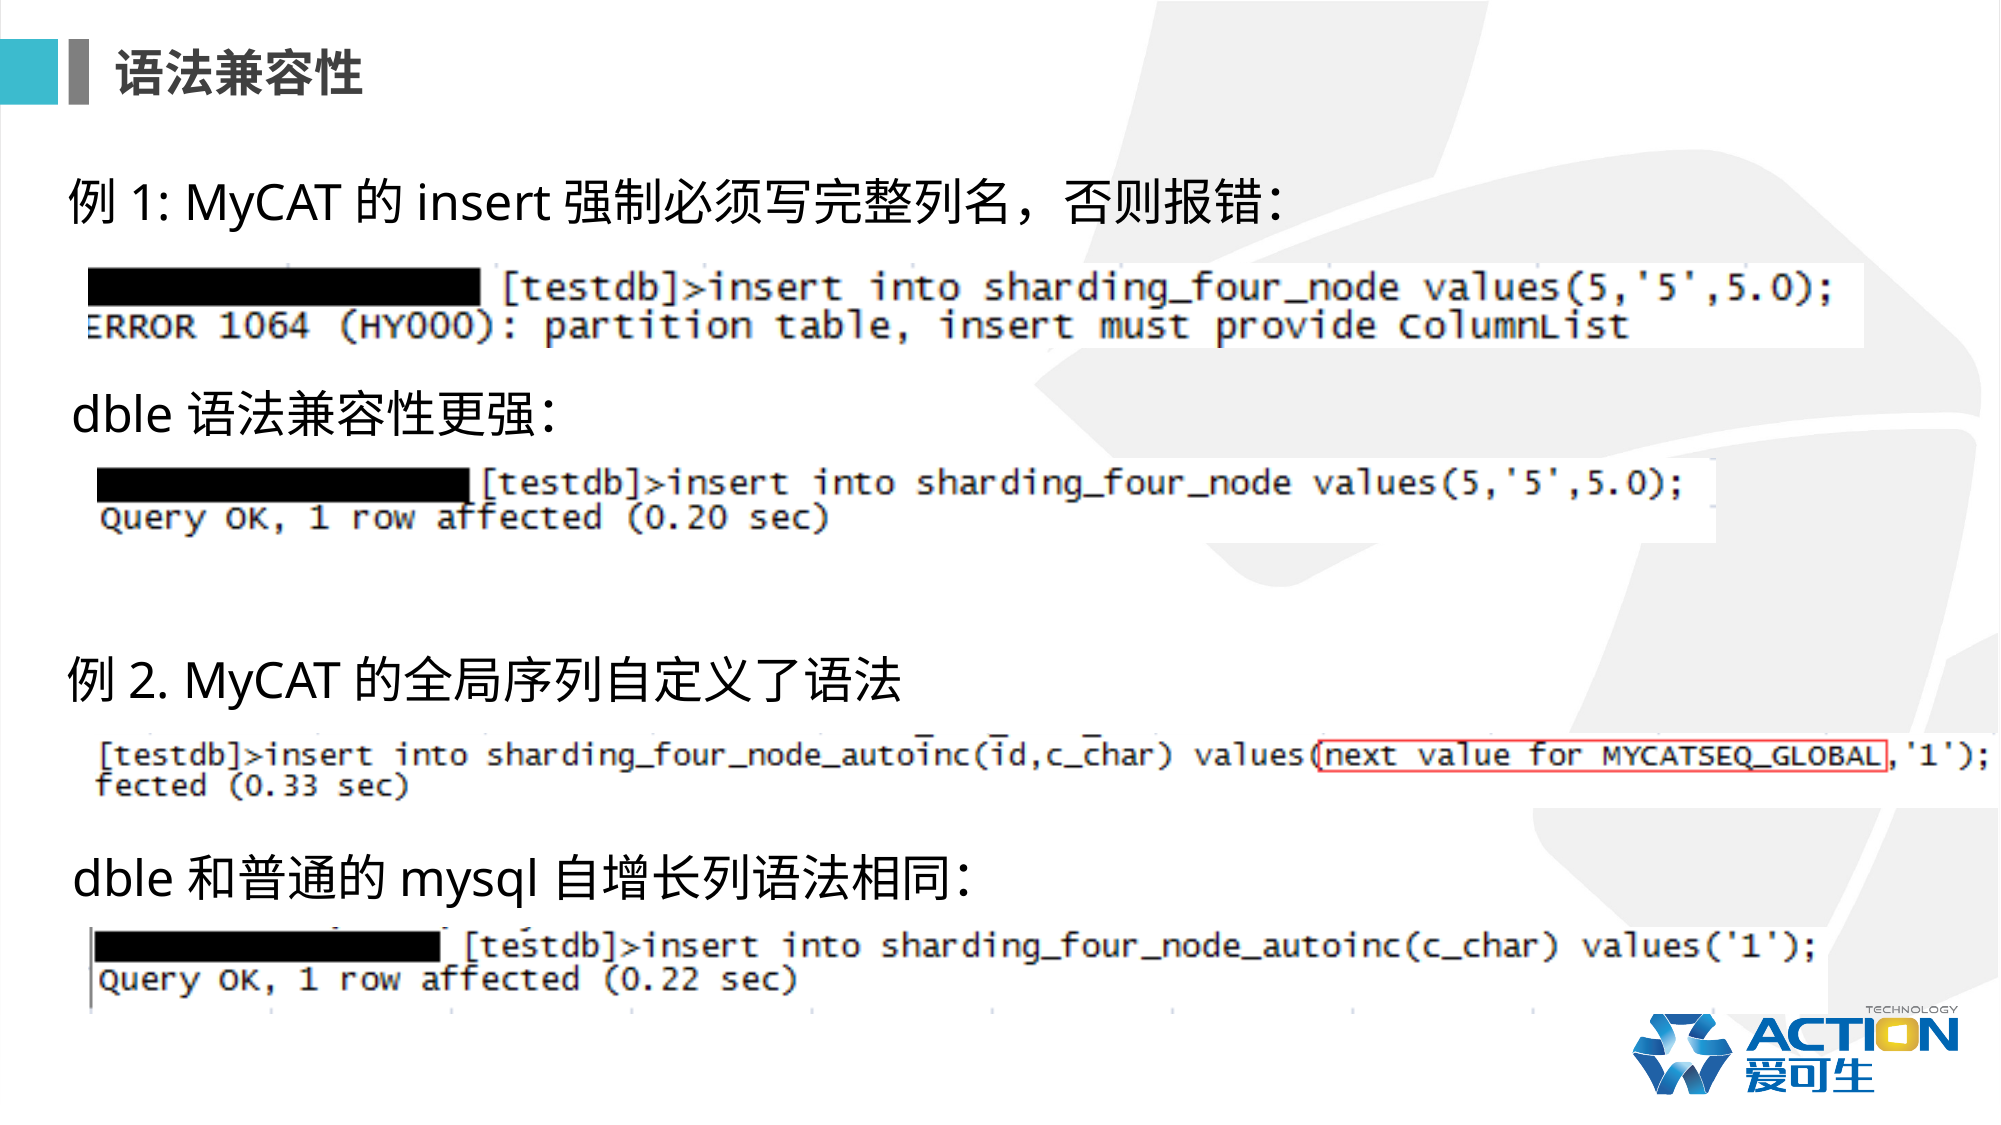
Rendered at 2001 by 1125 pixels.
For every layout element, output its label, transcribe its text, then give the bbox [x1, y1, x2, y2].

picture [1, 0, 2000, 1125]
text_box 例1: MyCAT的insert强制必须写完整列名，否则报错： [52, 163, 1477, 238]
text_box [68, 39, 89, 105]
text_box [0, 39, 58, 105]
text_box 语法兼容性 [99, 34, 1039, 109]
text_box 例2. MyCAT的全局序列自定义了语法 [51, 640, 1475, 716]
text_box dble语法兼容性更强： [56, 374, 1481, 450]
text_box dble和普通的mysql自增长列语法相同： [57, 839, 1482, 915]
